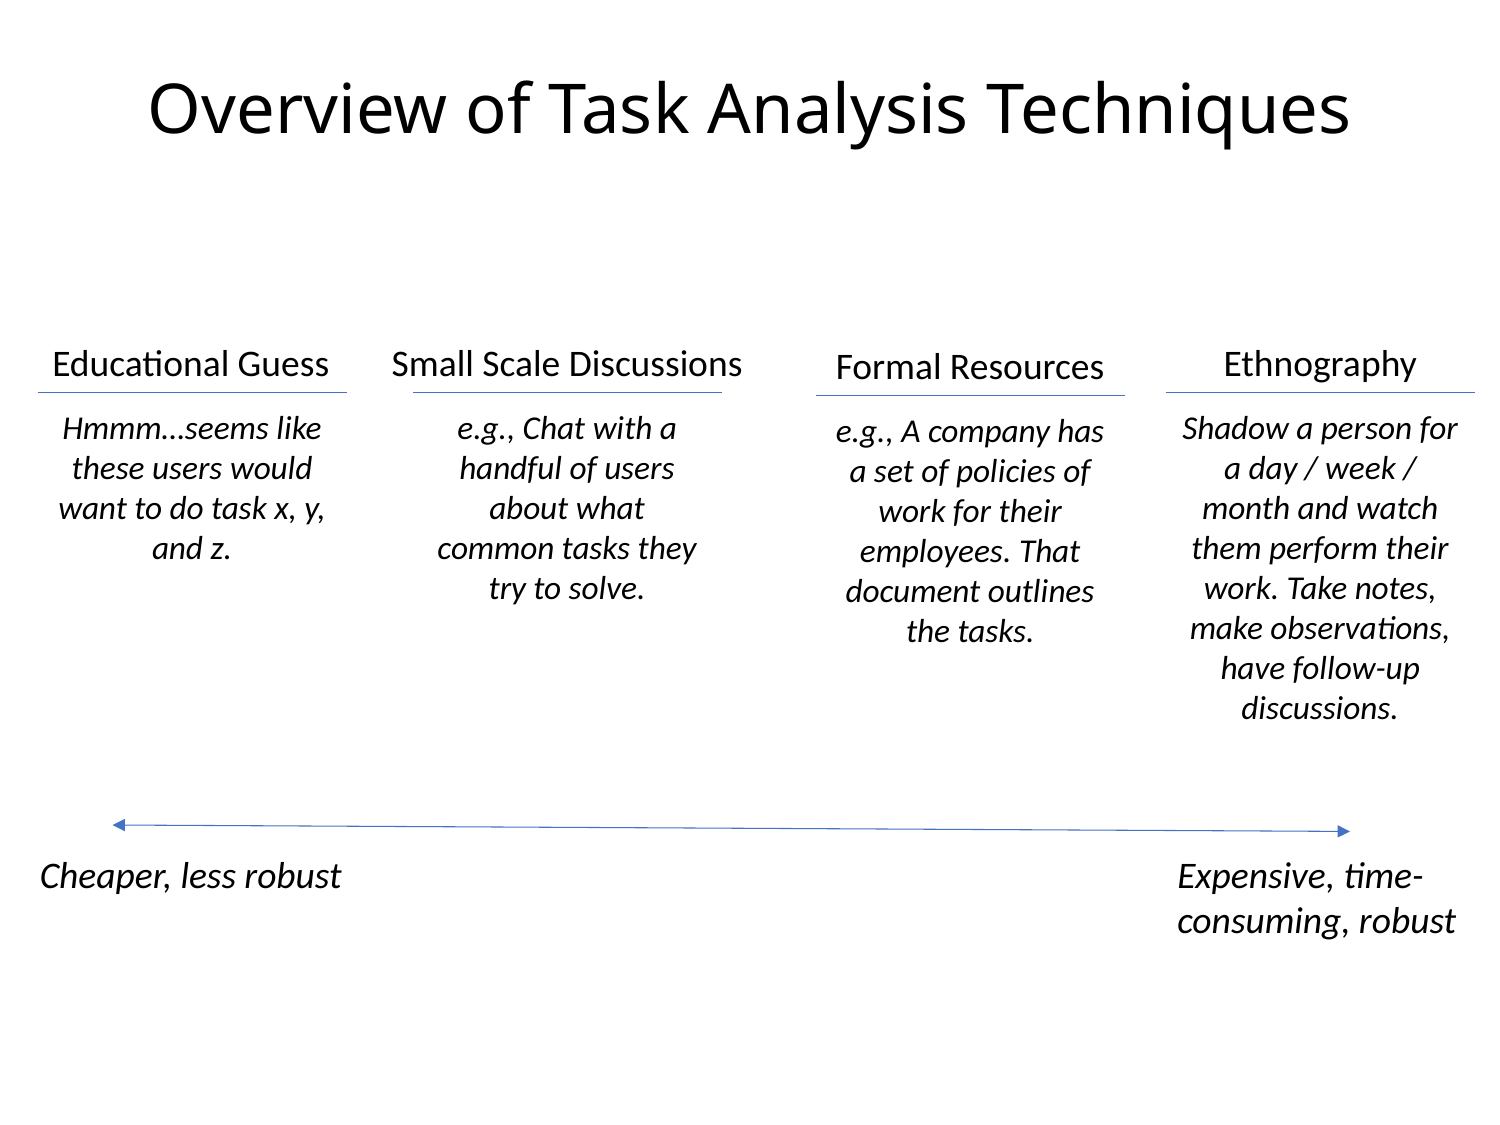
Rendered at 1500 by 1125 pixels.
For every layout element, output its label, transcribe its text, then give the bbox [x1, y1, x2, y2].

text_box Small Scale Discussions [375, 331, 760, 392]
text_box Ethnography [1165, 331, 1475, 392]
text_box Hmmm…seems like these users would want to do task x, y, and z. [37, 399, 347, 574]
text_box Educational Guess [37, 331, 347, 392]
text_box Shadow a person for a day / week / month and watch them perform their work. Take notes, make observations, have follow-up discussions. [1165, 399, 1475, 734]
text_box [112, 824, 1350, 832]
text_box Expensive, time-consuming, robust [1162, 843, 1475, 949]
title Overview of Task Analysis Techniques [103, 59, 1397, 163]
text_box Formal Resources [778, 334, 1163, 395]
text_box Cheaper, less robust [24, 843, 375, 904]
text_box e.g., Chat with a handful of users about what common tasks they try to solve. [412, 399, 722, 614]
text_box e.g., A company has a set of policies of work for their employees. That document outlines the tasks. [815, 402, 1125, 657]
